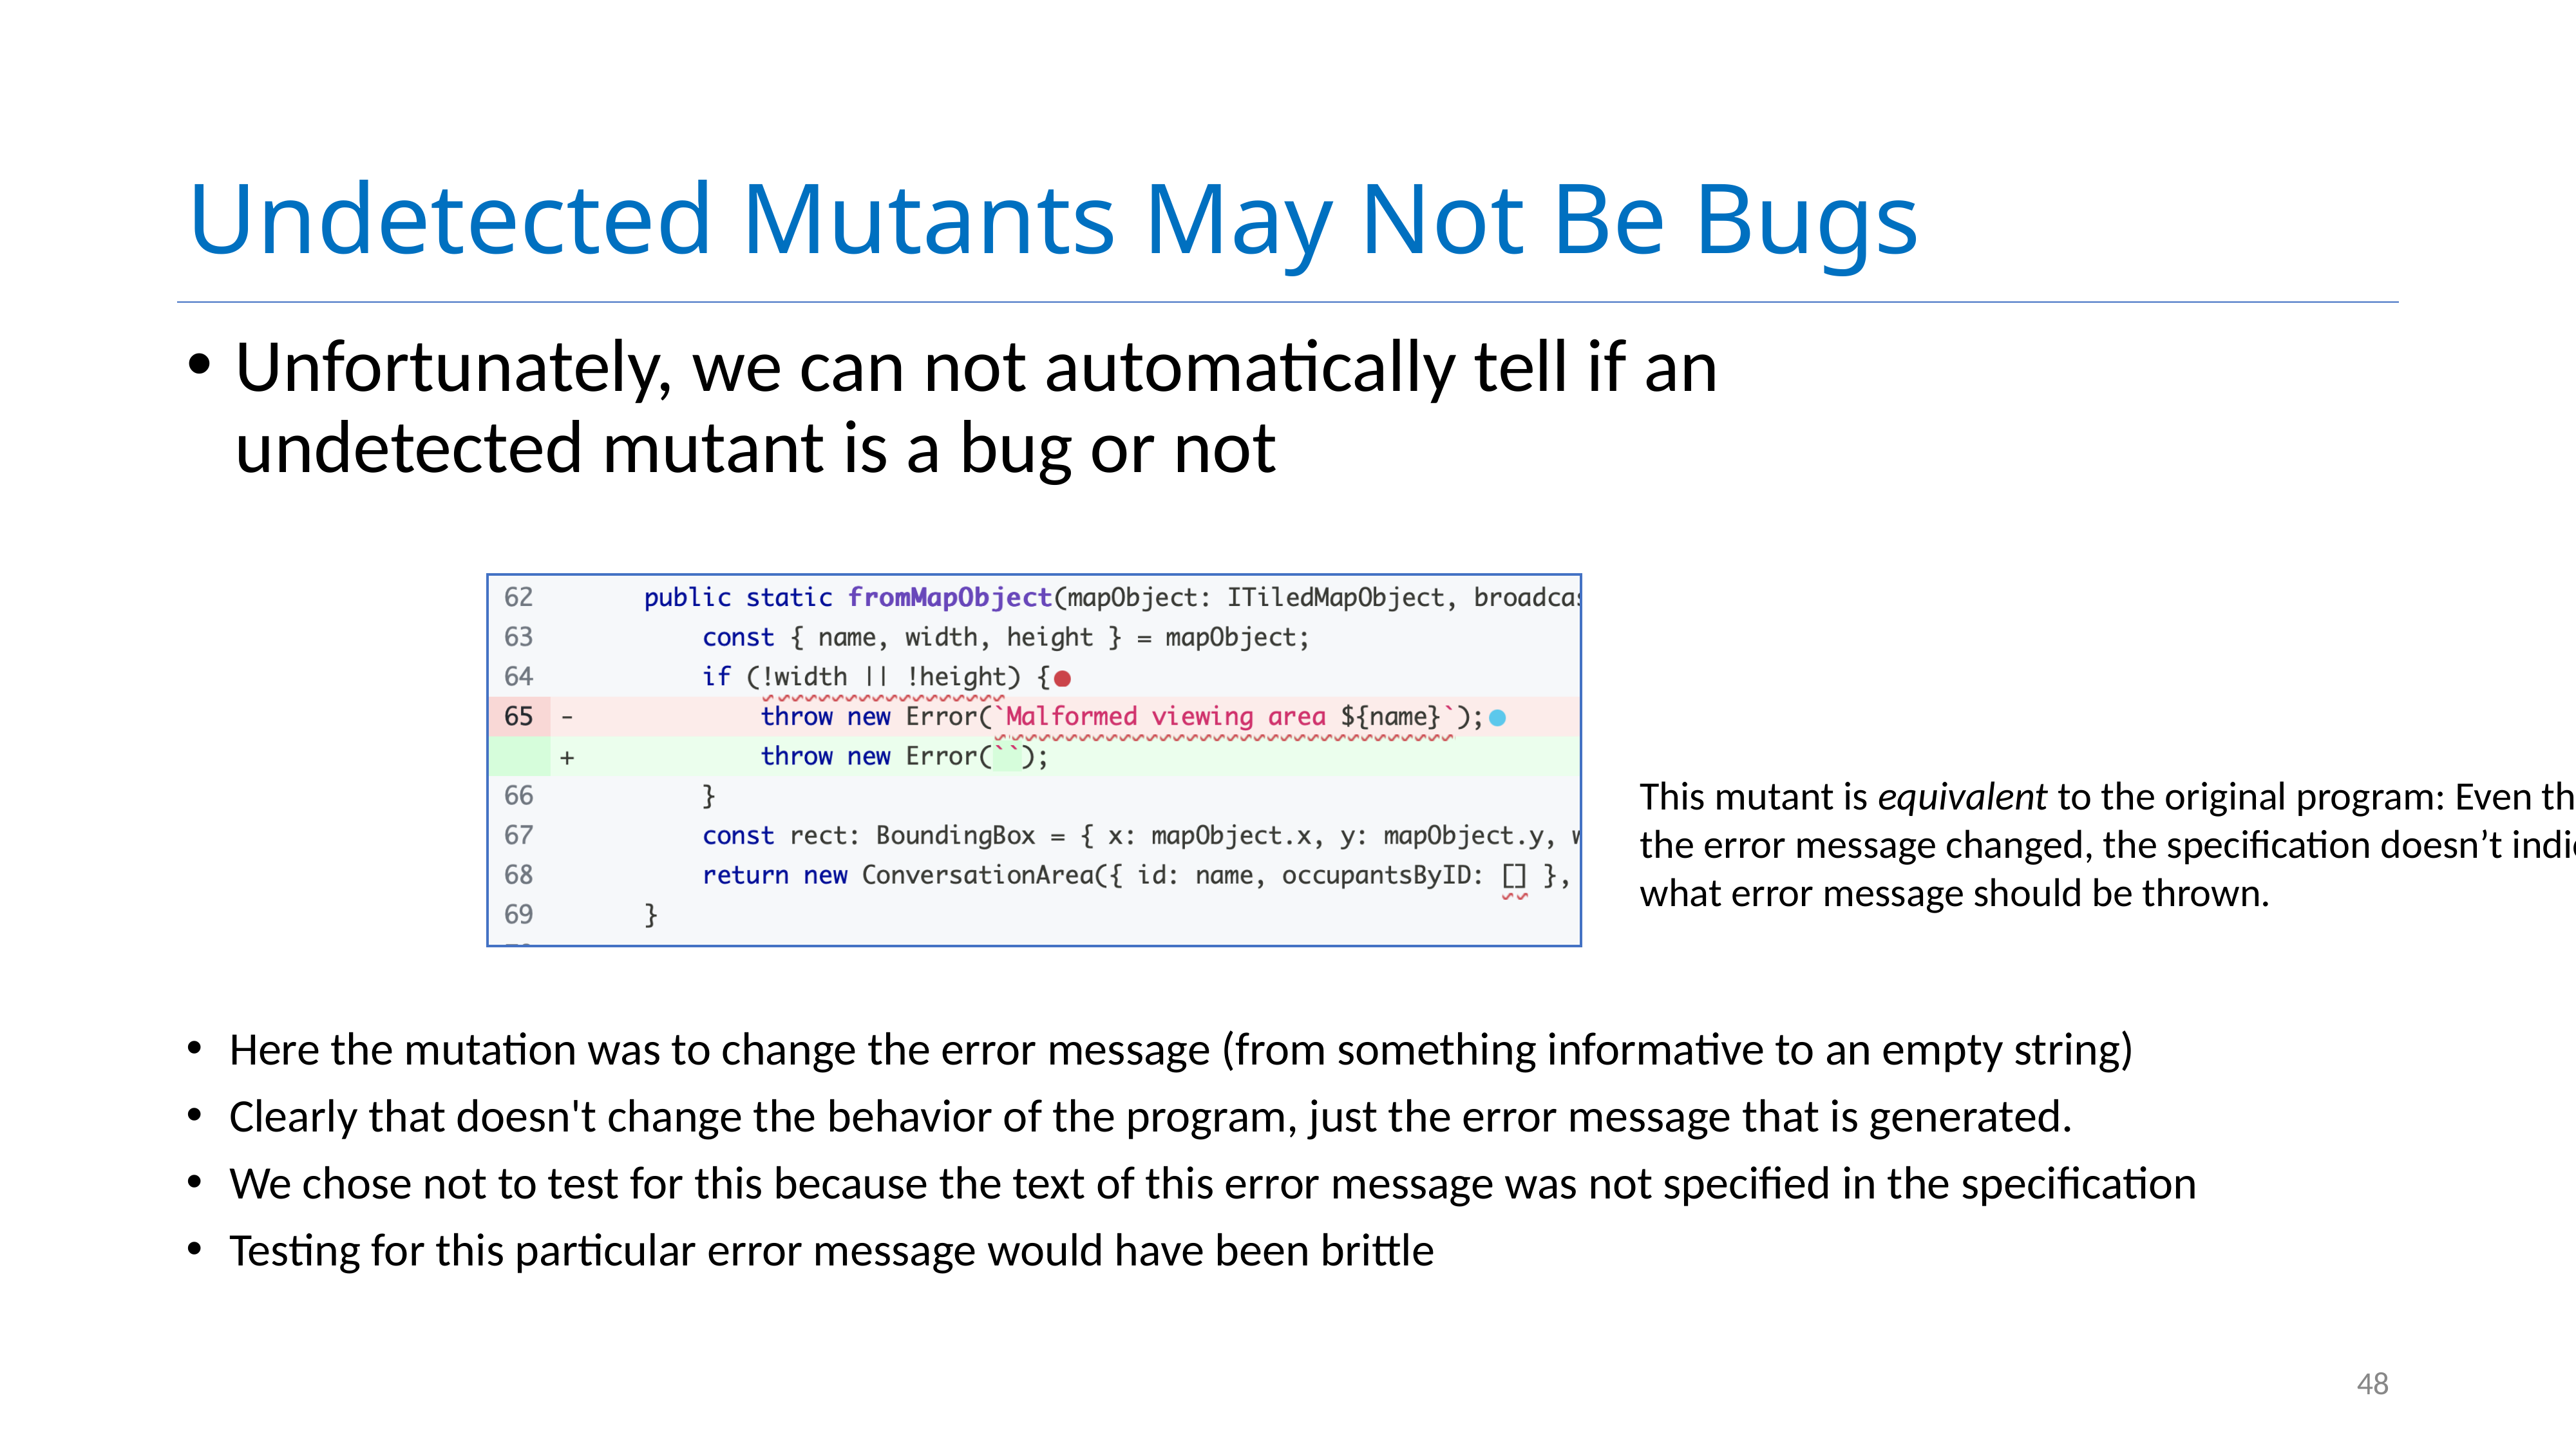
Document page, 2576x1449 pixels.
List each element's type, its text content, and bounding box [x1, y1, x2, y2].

text_box Here the mutation was to change the error message (from something informative to an empty string) Clearly that doesn't change the behavior of the program, just the error message that is generated. We chose not to test for this because the text of this error message was not specified in the specification Testing for this particular error message would have been brittle [176, 1015, 2346, 1385]
text_box This mutant is equivalent to the original program: Even though the error message changed, the specification doesn’t indicate what error message should be thrown. [1630, 760, 2576, 925]
title Undetected Mutants May Not Be Bugs [176, 3, 2400, 285]
picture [489, 575, 1580, 945]
list Unfortunately, we can not automatically tell if an undetected mutant is a bug or not [176, 316, 1845, 552]
slide_number 48 [2344, 1355, 2400, 1408]
